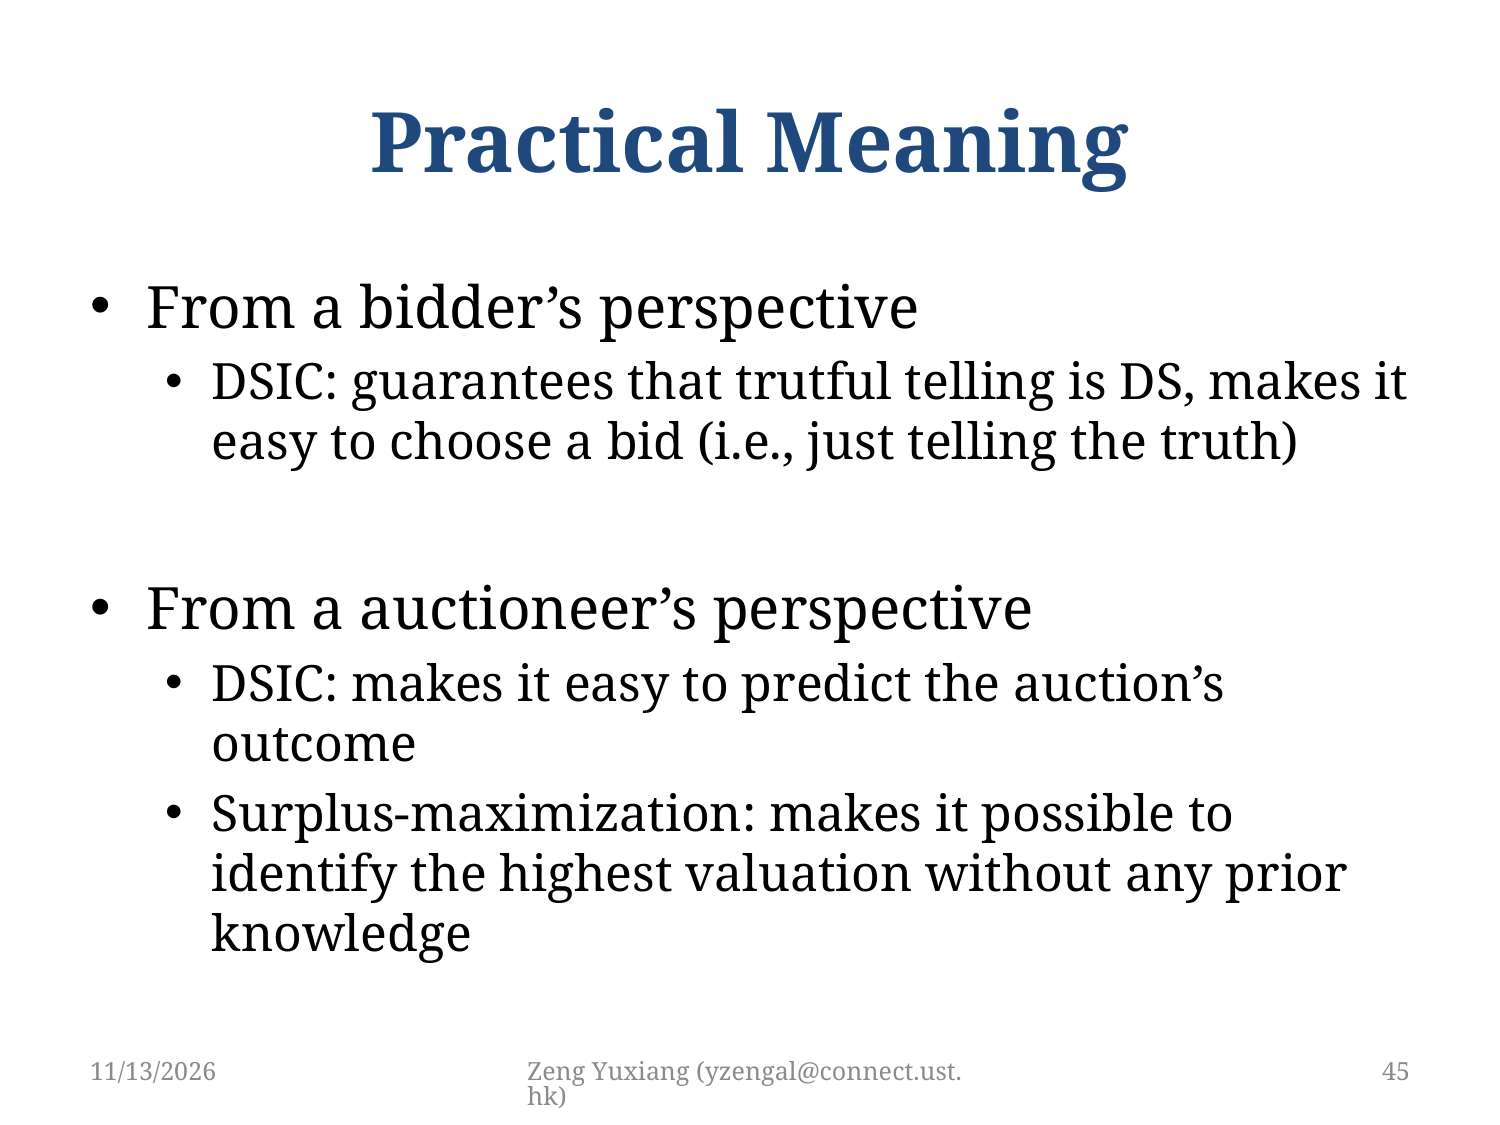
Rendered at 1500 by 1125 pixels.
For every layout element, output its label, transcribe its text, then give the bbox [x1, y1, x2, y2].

list From a bidder’s perspective DSIC: guarantees that trutful telling is DS, makes it easy to choose a bid (i.e., just telling the truth) From a auctioneer’s perspective DSIC: makes it easy to predict the auction’s outcome Surplus-maximization: makes it possible to identify the highest valuation without any prior knowledge [75, 262, 1425, 1005]
footer Zeng Yuxiang (yzengal@connect.ust.hk) [512, 1042, 988, 1103]
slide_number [75, 1042, 425, 1103]
title Practical Meaning [75, 45, 1425, 233]
slide_number 45 [1074, 1042, 1425, 1103]
